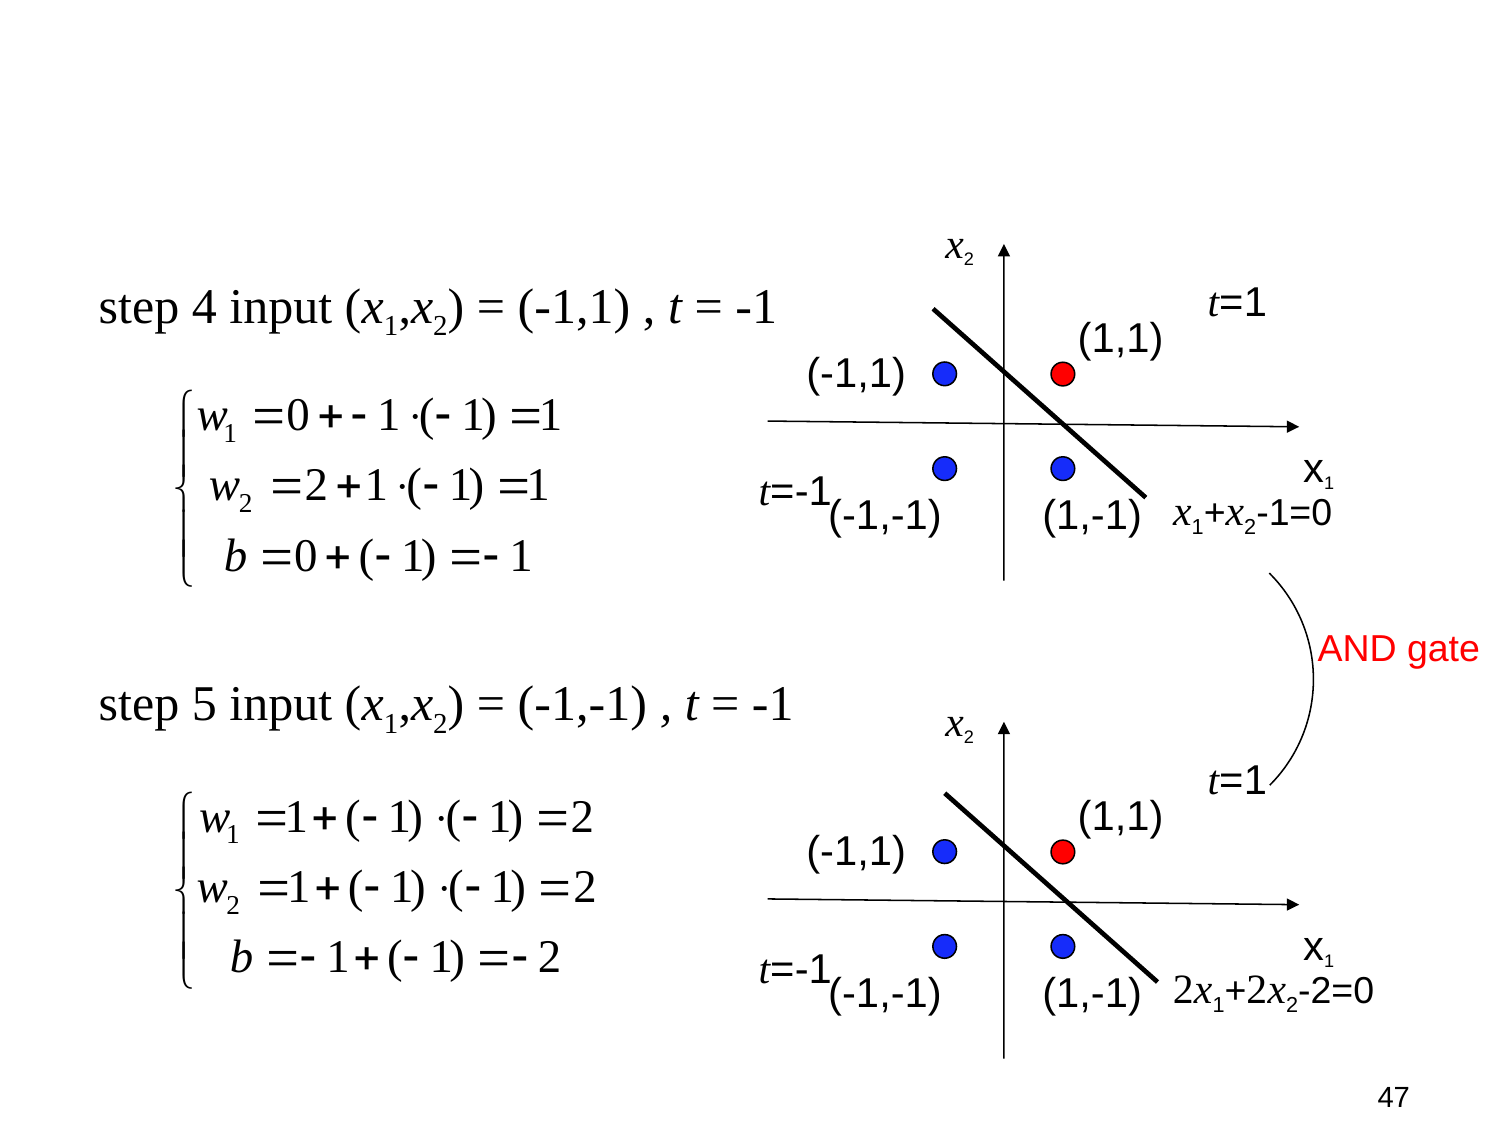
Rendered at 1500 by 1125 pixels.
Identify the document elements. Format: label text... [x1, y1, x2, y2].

slide_number 47 [891, 1070, 1426, 1106]
text_box step 4 input (x1,x2) = (-1,1) , t = -1 [83, 265, 744, 349]
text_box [743, 686, 1391, 1059]
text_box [744, 209, 1350, 581]
text_box [1163, 581, 1314, 686]
text_box step 5 input (x1,x2) = (-1,-1) , t = -1 [83, 663, 822, 747]
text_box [165, 781, 603, 1001]
text_box AND gate [1302, 616, 1496, 676]
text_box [165, 379, 568, 599]
